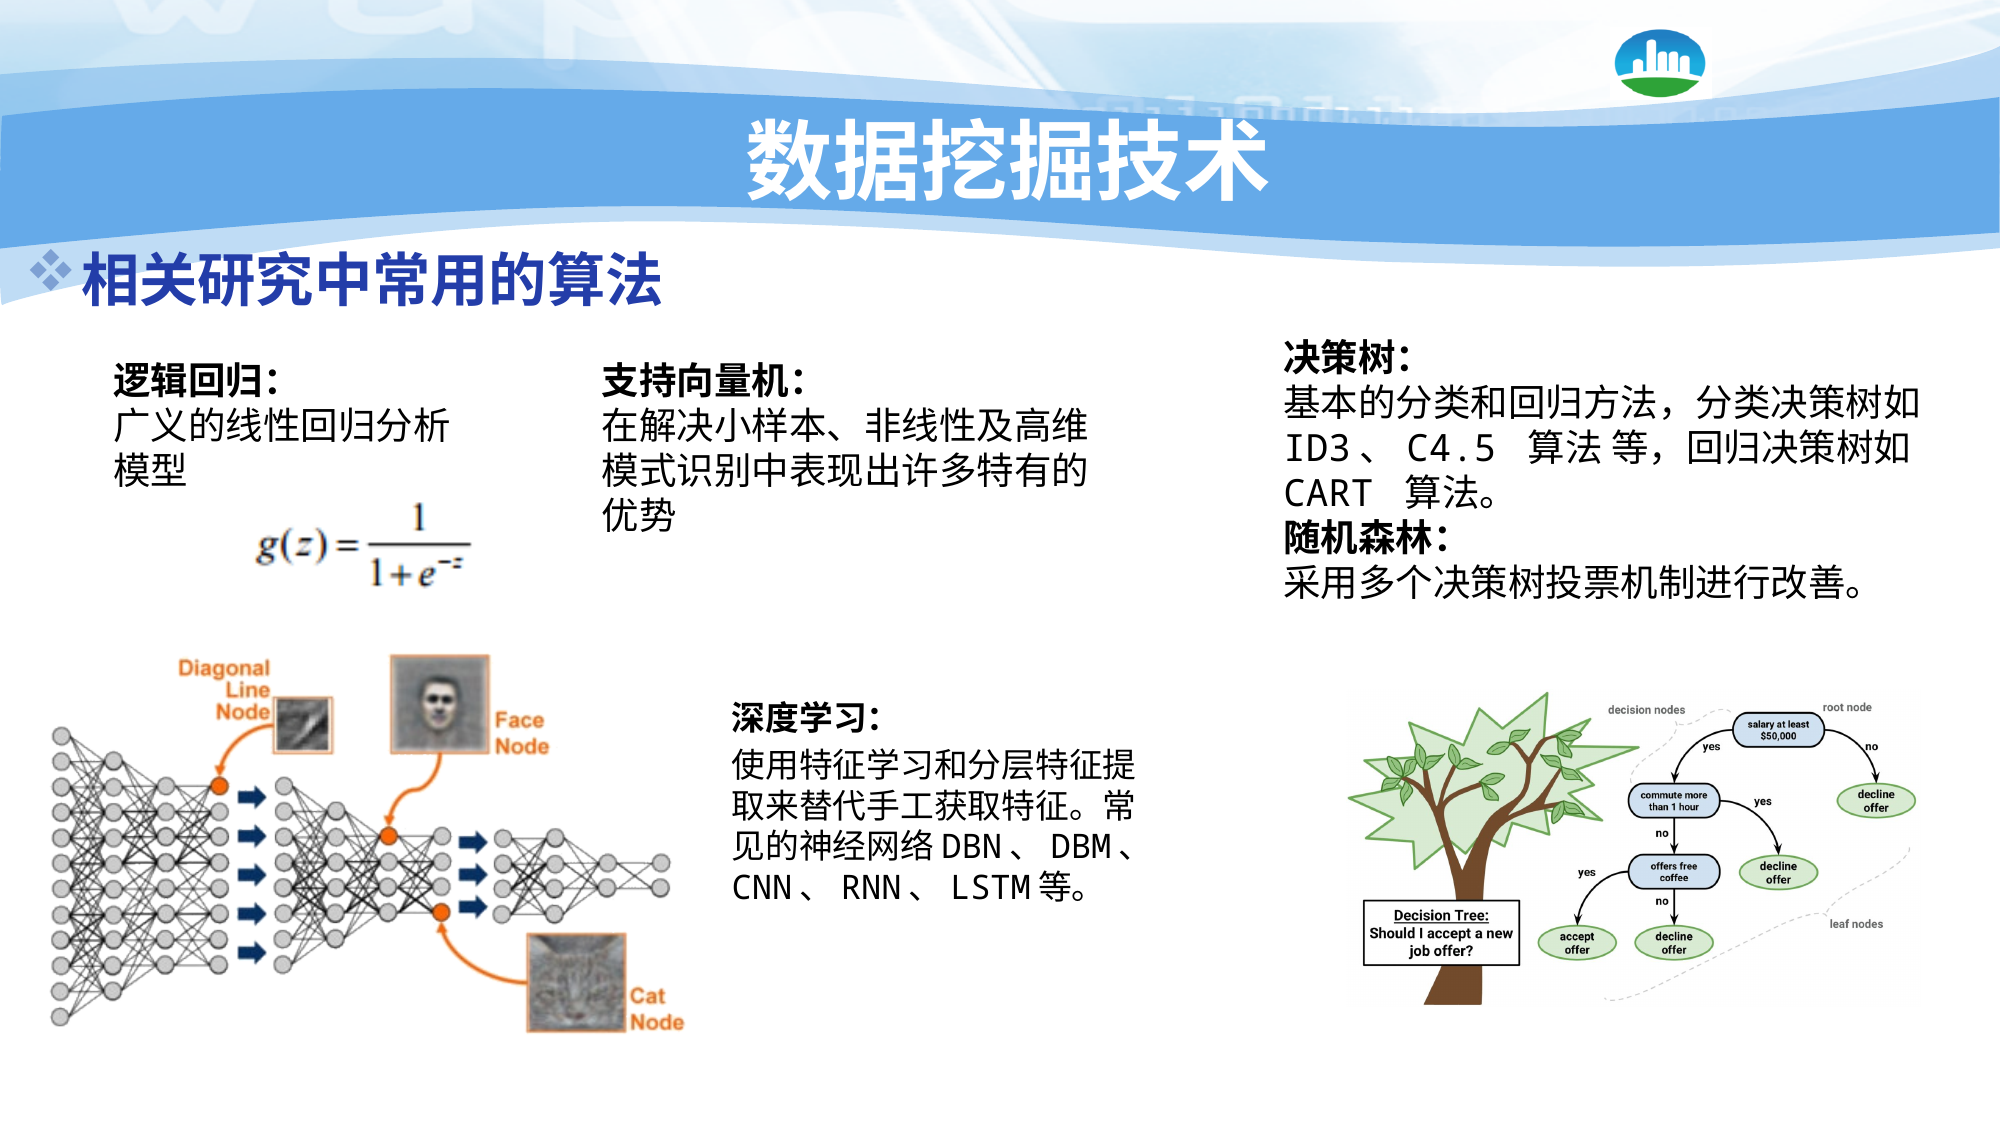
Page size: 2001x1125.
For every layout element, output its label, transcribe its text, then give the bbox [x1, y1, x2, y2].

text_box 逻辑回归： 广义的线性回归分析模型 [98, 372, 473, 499]
picture [0, 0, 2000, 112]
text_box 支持向量机： 在解决小样本、非线性及高维模式识别中表现出许多特有的优势 [587, 372, 1107, 544]
text_box 相关研究中常用的算法 [10, 235, 1778, 372]
picture [1345, 689, 1922, 1008]
text_box 决策树： 基本的分类和回归方法，分类决策树如 ID3、C4.5 算法 等，回归决策树如 CART 算法。 随机森林： 采用多个决策树投票机制进行改善。 [1268, 326, 1964, 612]
picture [192, 480, 544, 604]
title 数据挖掘技术 [199, 112, 1817, 206]
picture [0, 613, 766, 1055]
list 深度学习： 使用特征学习和分层特征提取来替代手工获取特征。常见的神经网络DBN、DBM、CNN、RNN、LSTM等。 [769, 689, 1171, 933]
